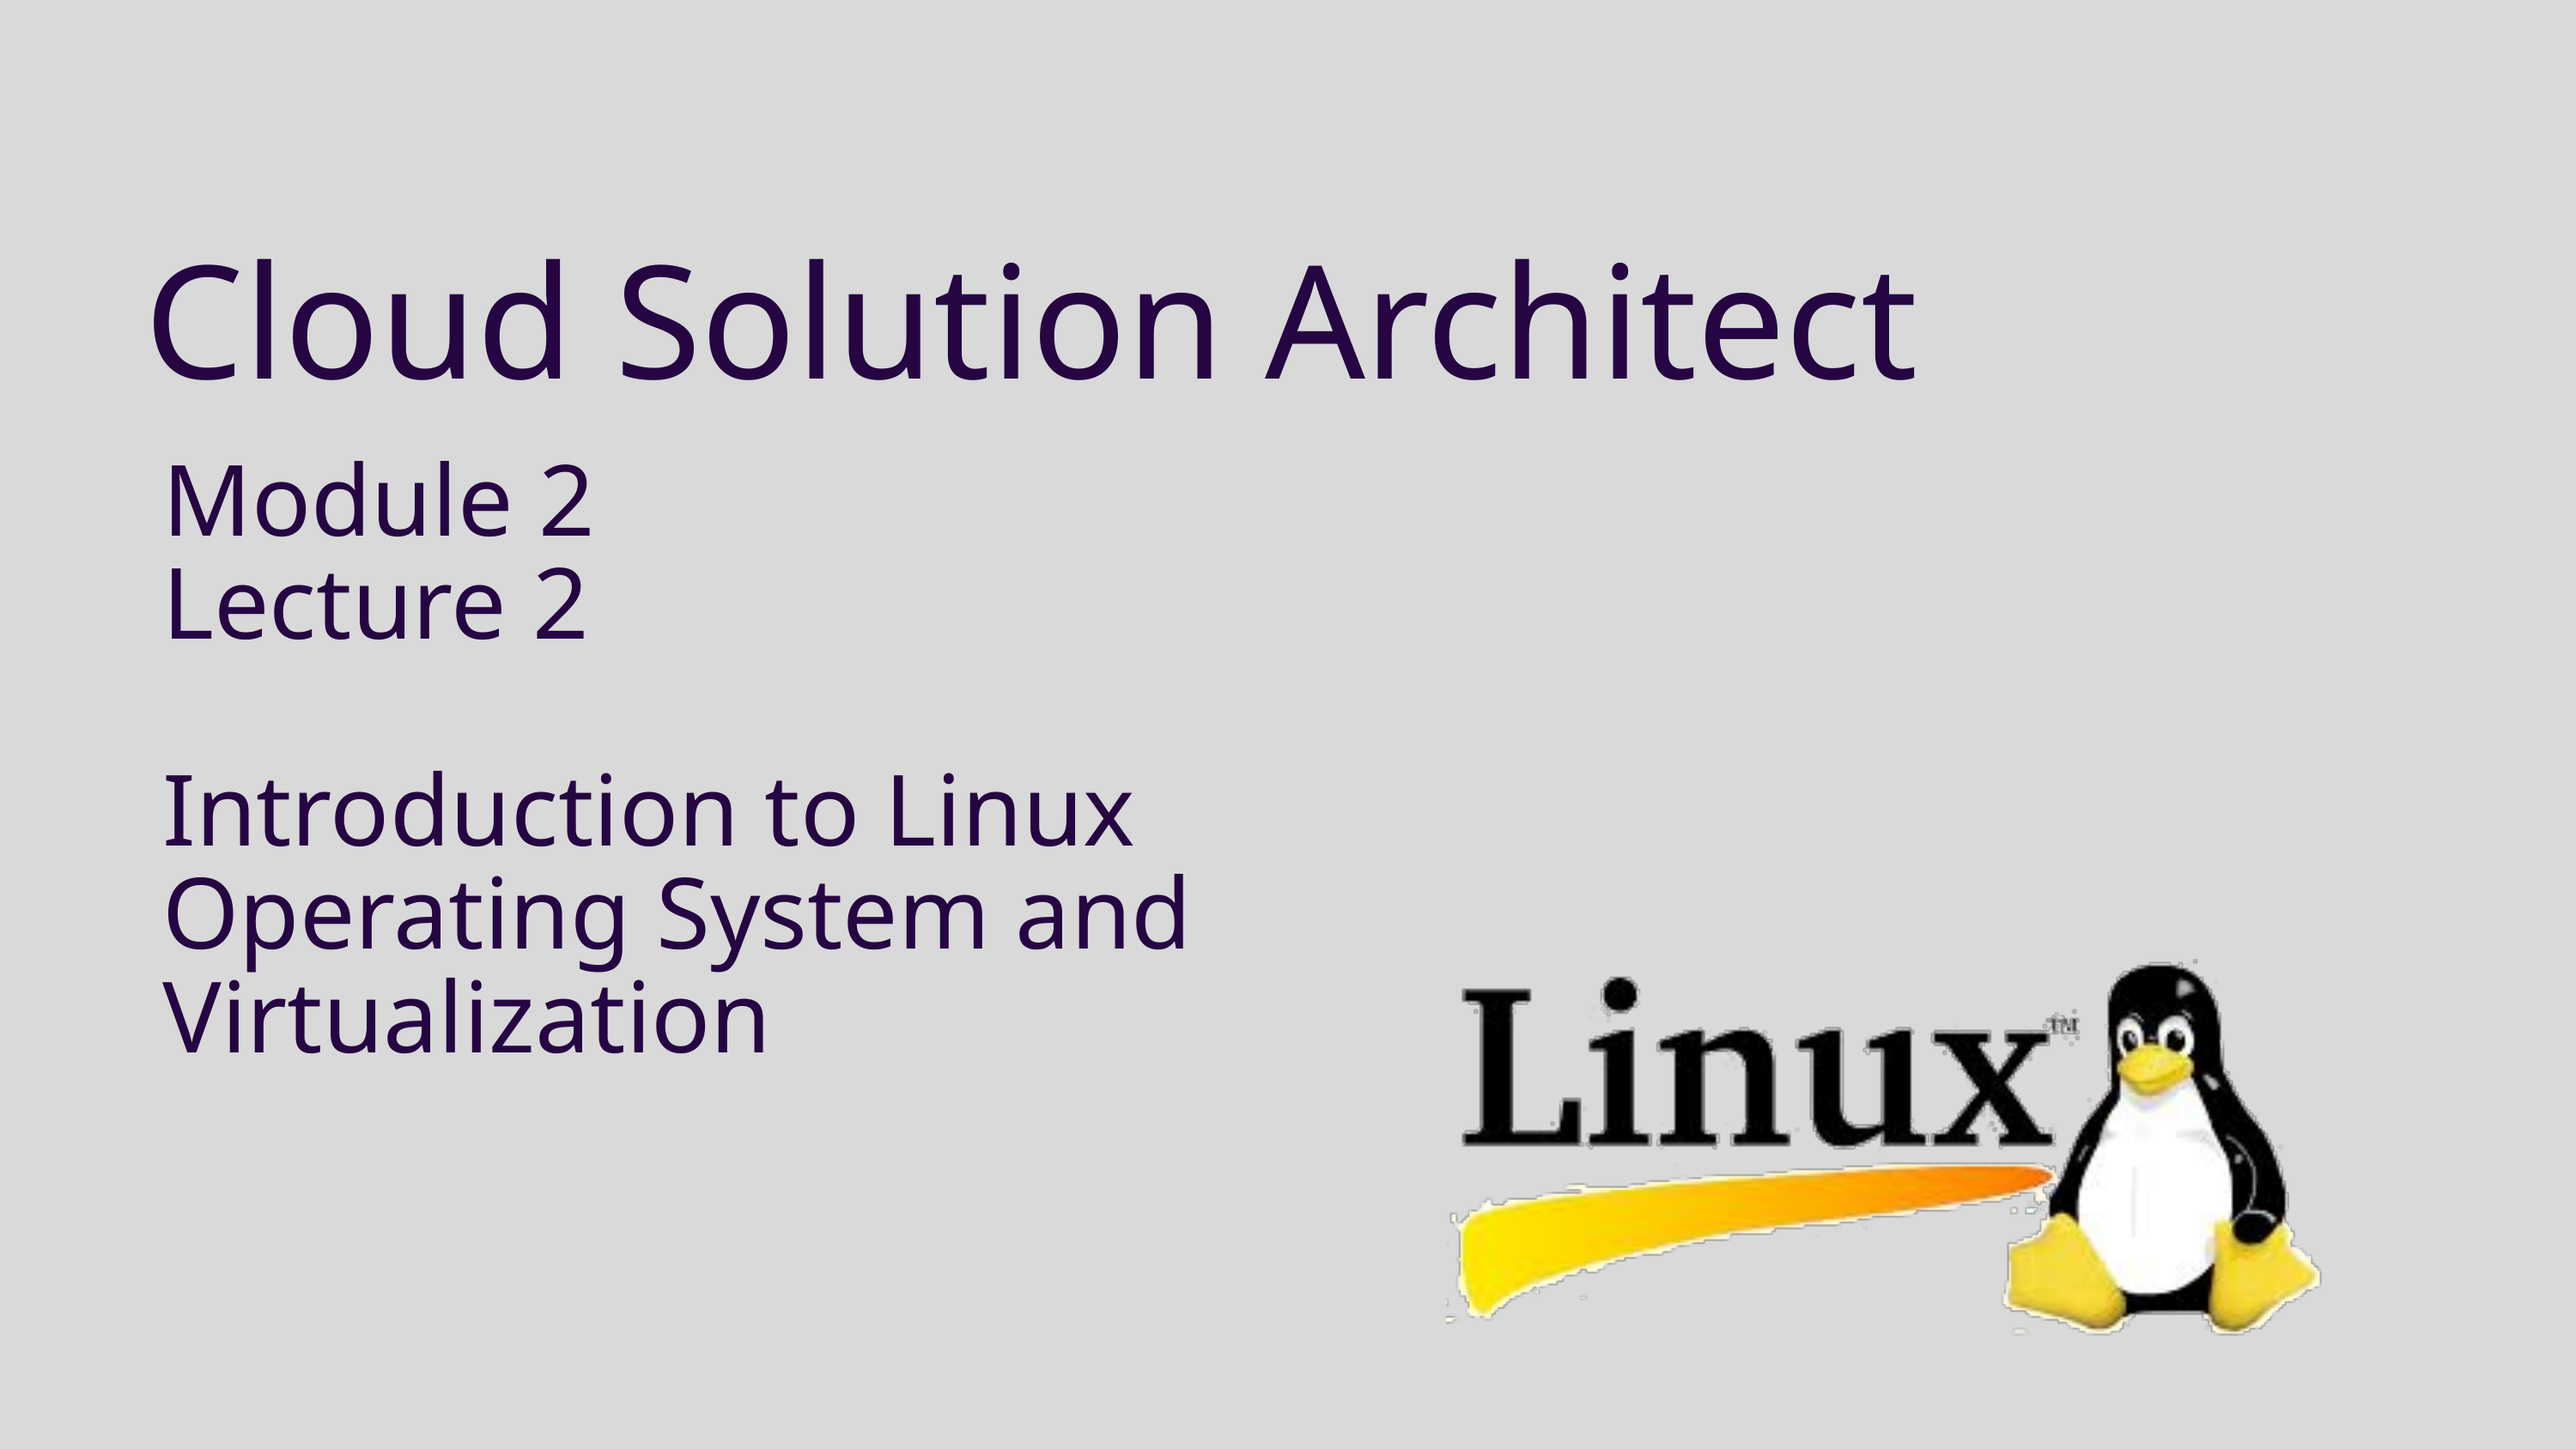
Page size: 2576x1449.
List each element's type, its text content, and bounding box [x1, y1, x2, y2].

picture [1445, 884, 2336, 1377]
text_box Cloud Solution Architect [144, 245, 2102, 410]
text_box Module 2 Lecture 2 Introduction to Linux Operating System and Virtualization [162, 452, 1597, 1073]
